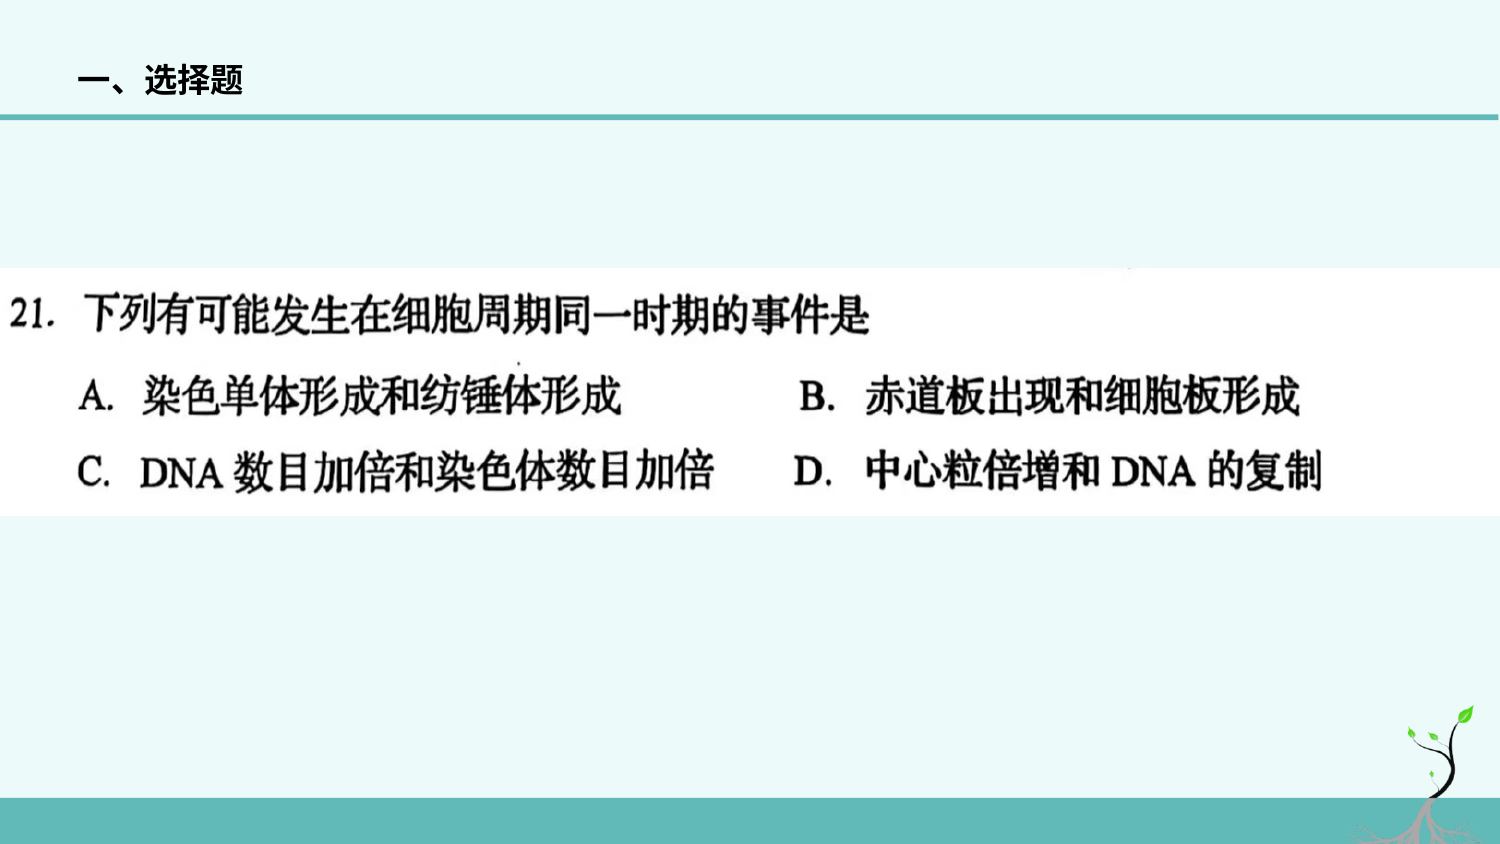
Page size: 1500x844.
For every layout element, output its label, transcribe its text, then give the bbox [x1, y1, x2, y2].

text_box 一、选择题 [63, 40, 260, 107]
picture [0, 268, 1500, 516]
picture [1280, 701, 1490, 844]
